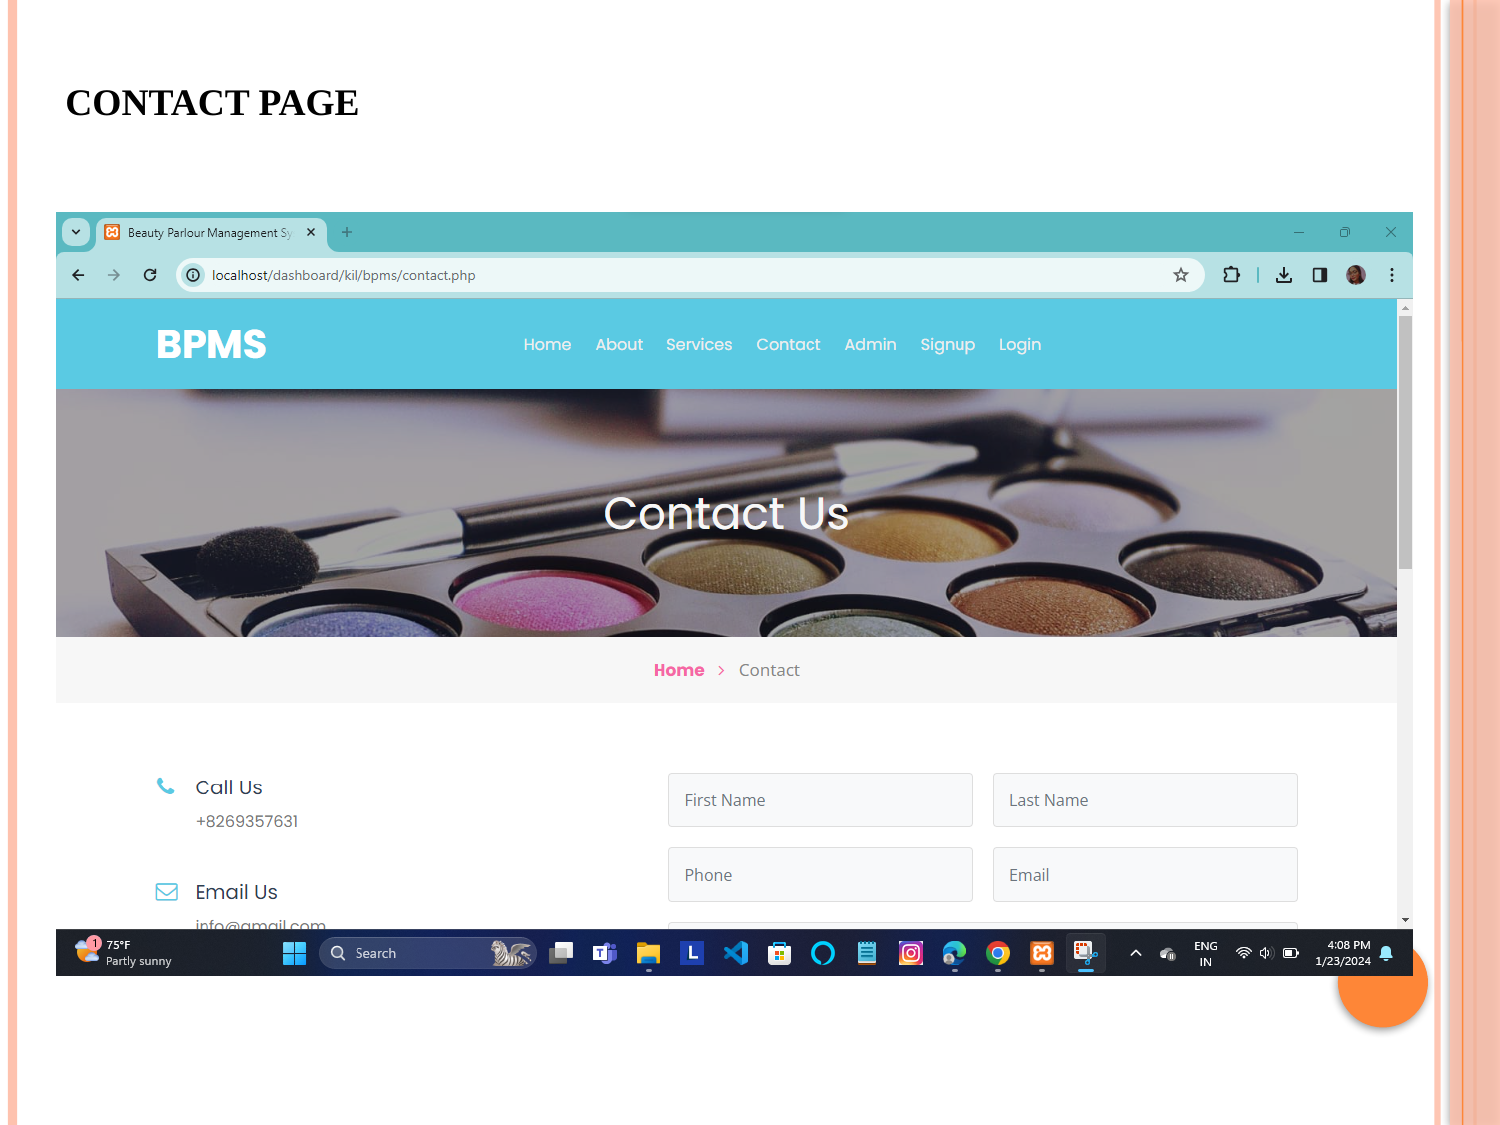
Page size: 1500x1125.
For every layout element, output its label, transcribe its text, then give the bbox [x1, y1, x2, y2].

text_box CONTACT PAGE [37, 50, 438, 135]
picture [55, 211, 1413, 977]
